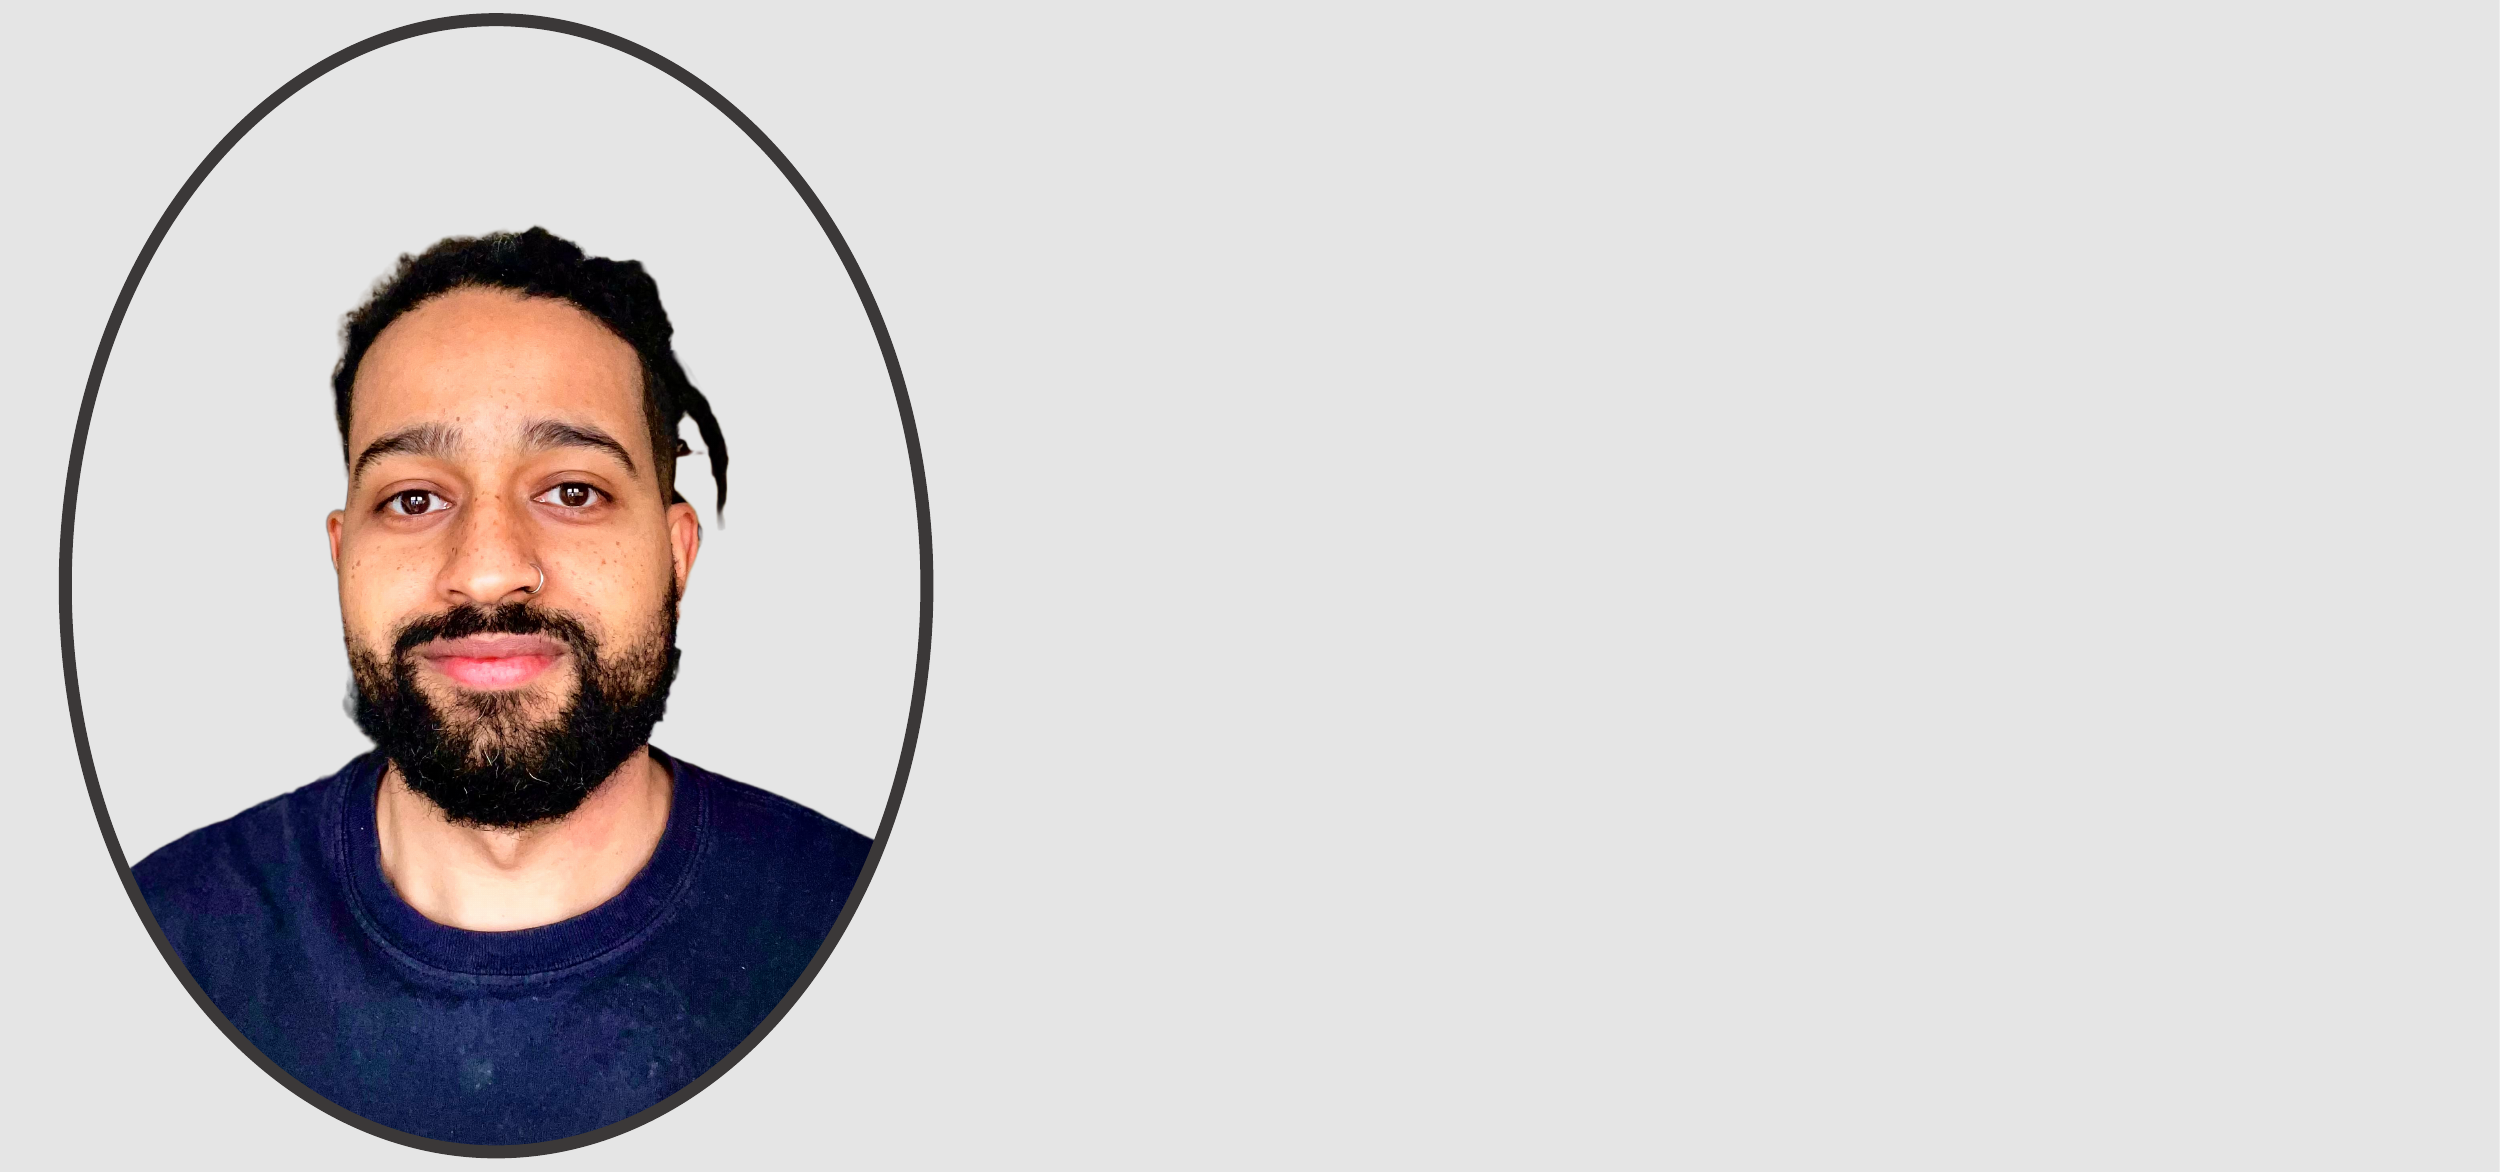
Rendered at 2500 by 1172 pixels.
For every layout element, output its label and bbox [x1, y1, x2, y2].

text_box [64, 18, 928, 1153]
